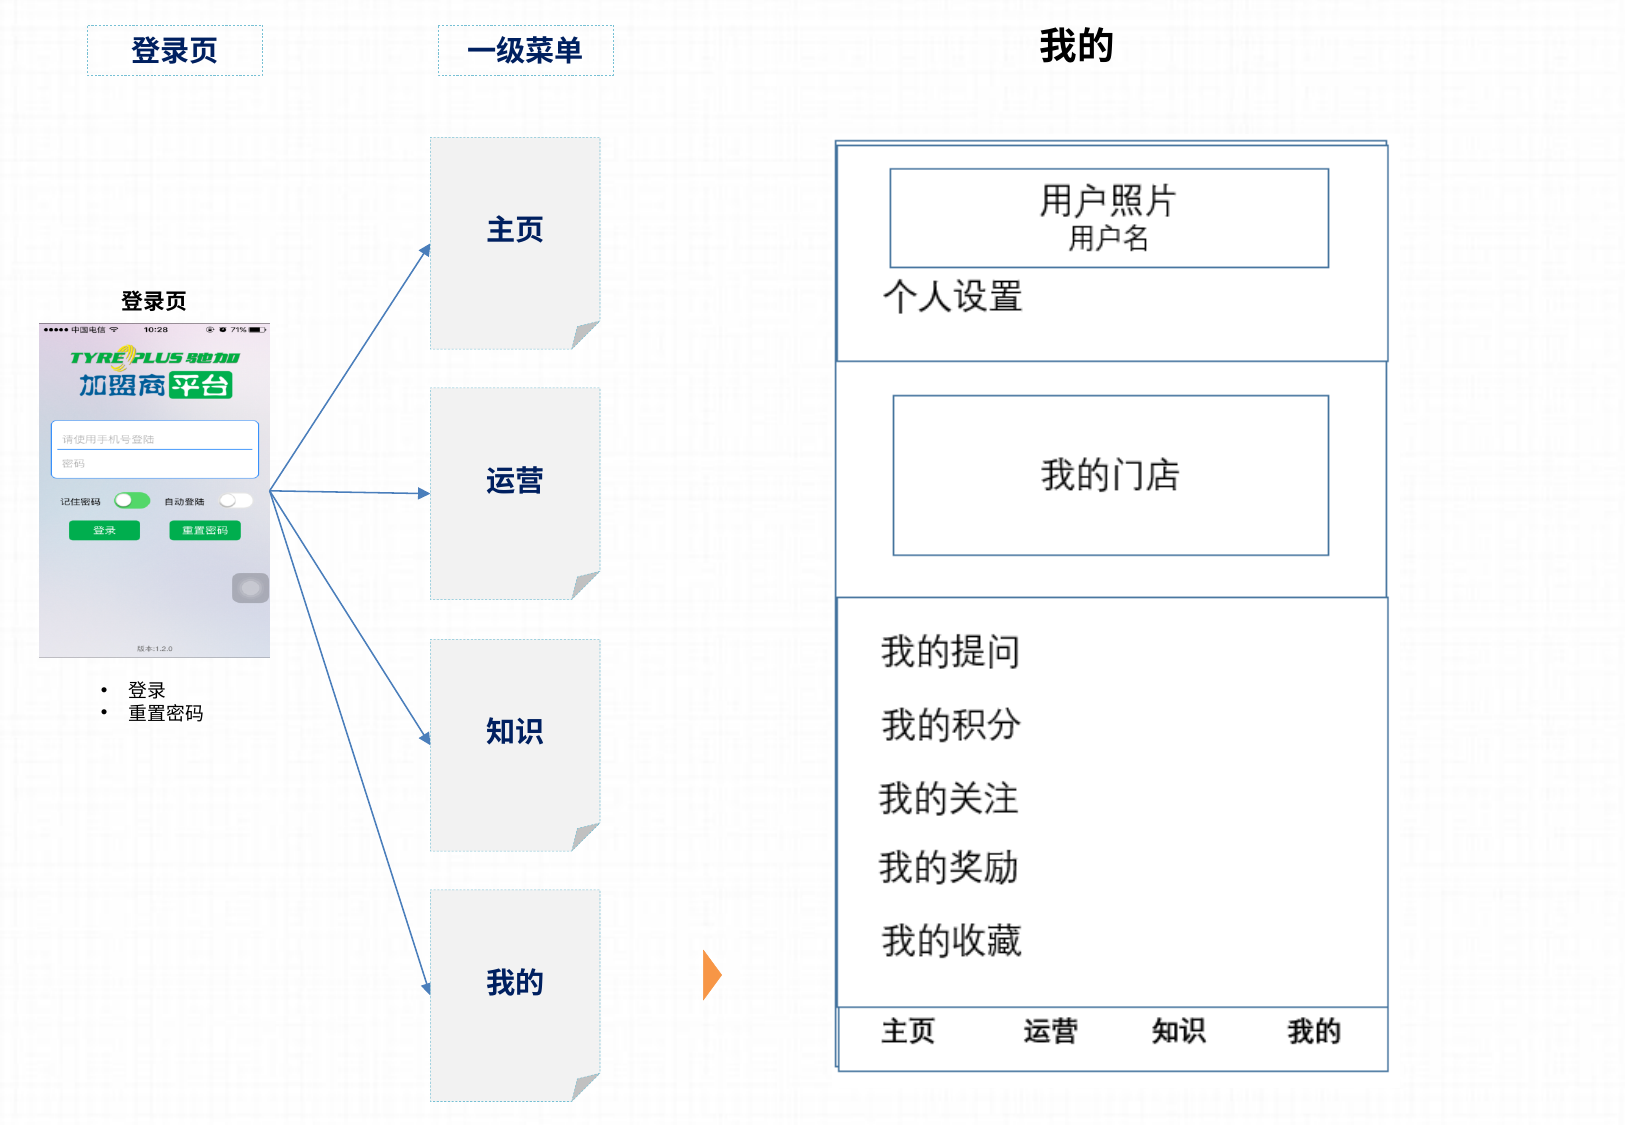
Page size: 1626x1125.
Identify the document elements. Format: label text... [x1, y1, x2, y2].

text_box 登录页 [107, 279, 203, 321]
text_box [269, 501, 431, 746]
text_box 主页 [428, 135, 603, 352]
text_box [269, 243, 431, 489]
text_box 我的 [1024, 14, 1208, 75]
text_box 登录页 [85, 23, 265, 77]
text_box 我的 [428, 887, 603, 1104]
text_box 登录 重置密码 [85, 671, 219, 732]
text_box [269, 753, 431, 996]
text_box [701, 948, 724, 1003]
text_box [269, 490, 431, 494]
text_box 知识 [435, 637, 603, 854]
text_box 一级菜单 [436, 23, 615, 77]
picture [0, 0, 1625, 1125]
text_box 运营 [435, 385, 603, 602]
